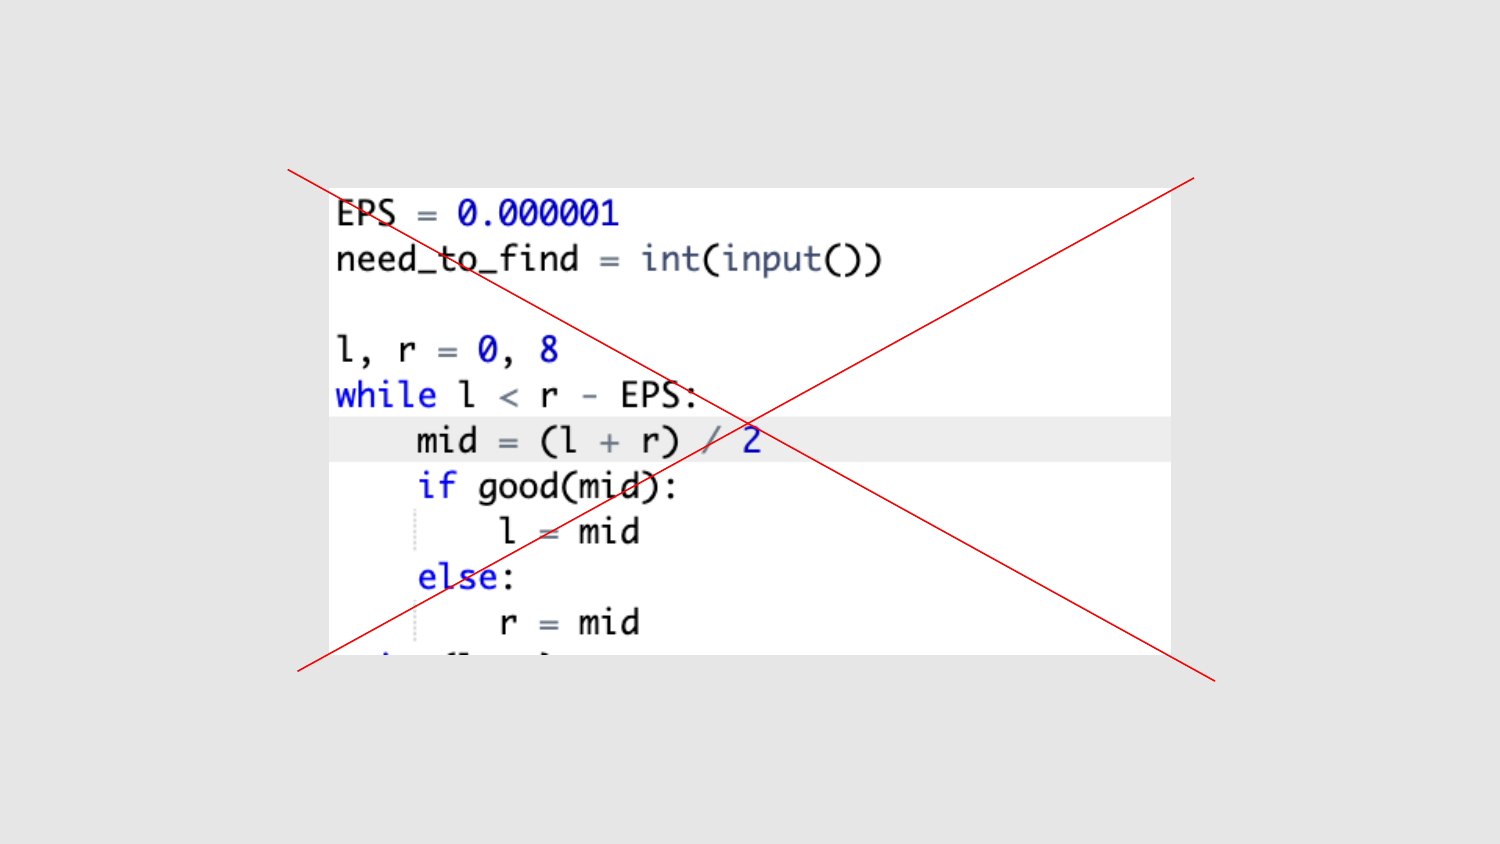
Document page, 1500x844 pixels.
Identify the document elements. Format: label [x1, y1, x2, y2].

text_box [287, 169, 1216, 682]
text_box [297, 177, 1195, 672]
